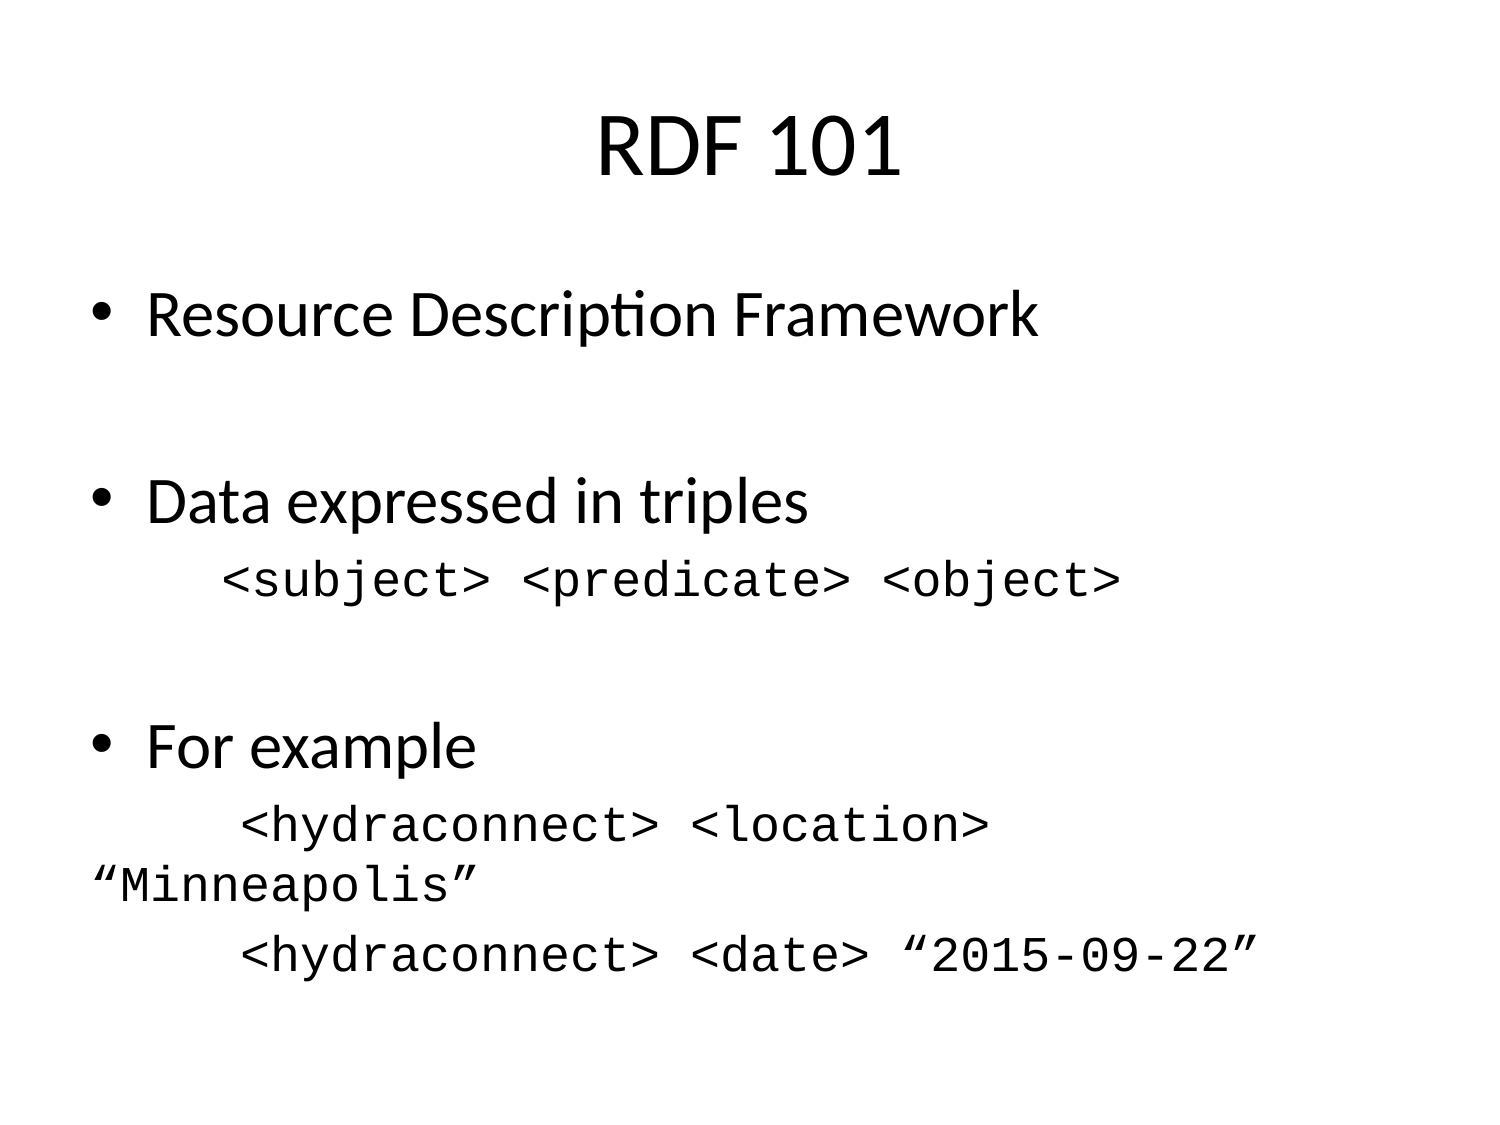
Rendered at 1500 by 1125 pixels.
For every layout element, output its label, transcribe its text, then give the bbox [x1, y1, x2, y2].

list Resource Description Framework Data expressed in triples <subject> <predicate> <object> For example <hydraconnect> <location> “Minneapolis” <hydraconnect> <date> “2015-09-22” [75, 262, 1425, 1005]
title RDF 101 [75, 45, 1425, 233]
